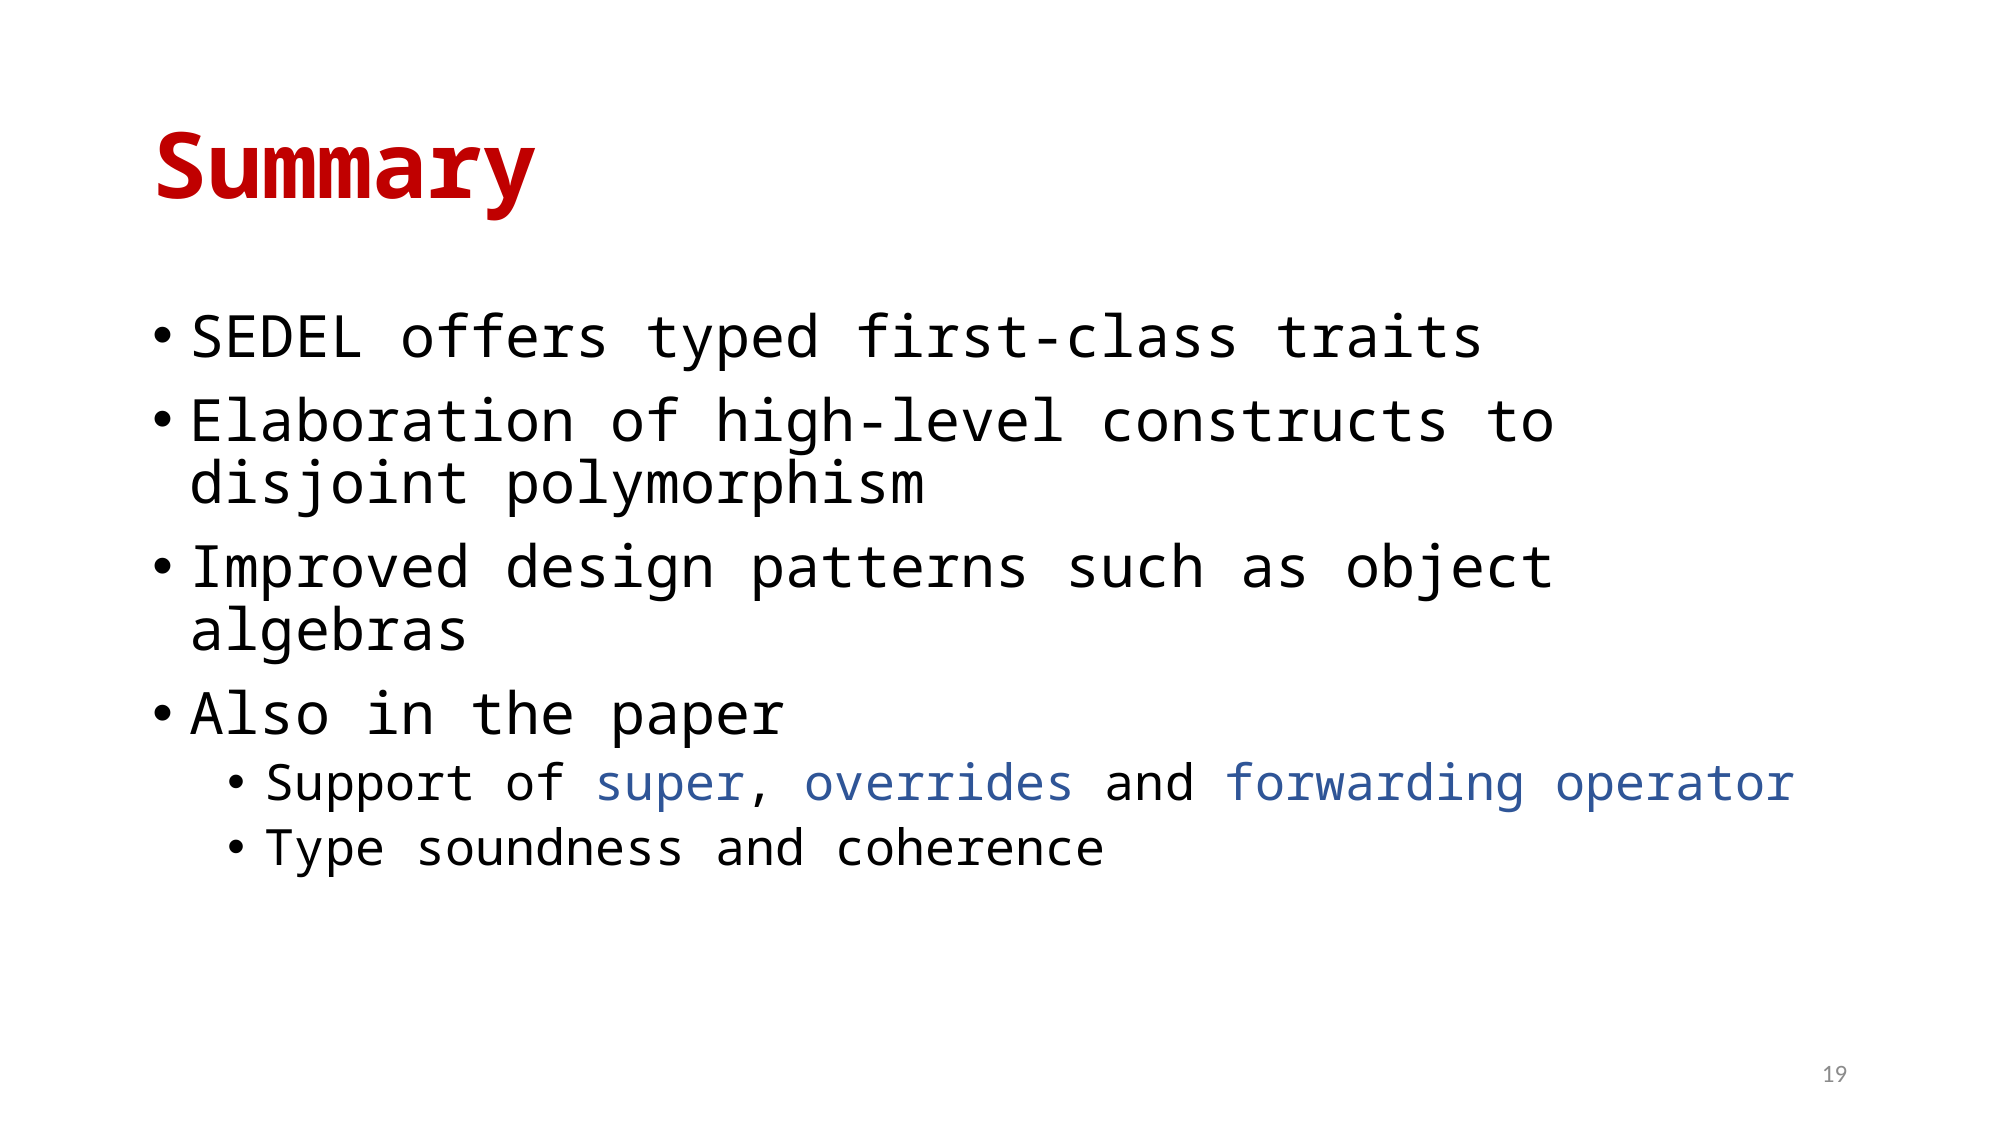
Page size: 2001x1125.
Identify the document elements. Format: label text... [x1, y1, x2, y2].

slide_number 19 [1412, 1042, 1863, 1103]
list SEDEL offers typed first-class traits Elaboration of high-level constructs to disjoint polymorphism Improved design patterns such as object algebras Also in the paper Support of super, overrides and forwarding operator Type soundness and coherence [137, 299, 1863, 1014]
title Summary [137, 59, 1863, 278]
